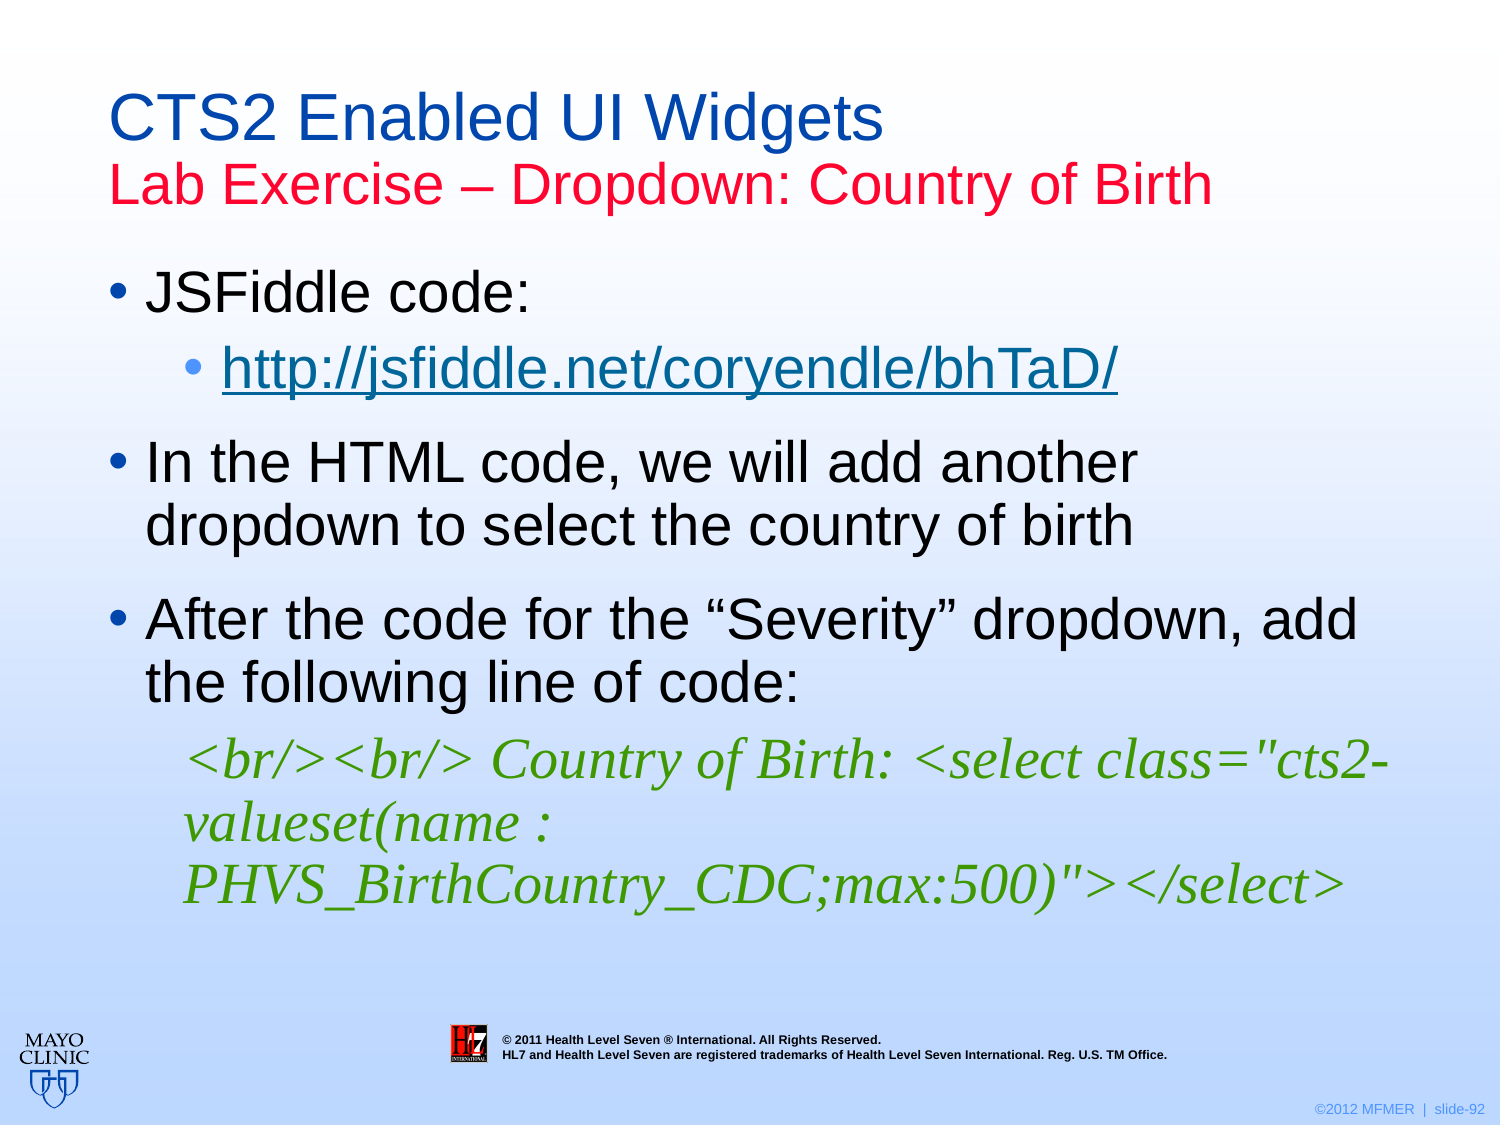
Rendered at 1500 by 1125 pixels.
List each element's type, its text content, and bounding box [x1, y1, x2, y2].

list JSFiddle code: http://jsfiddle.net/coryendle/bhTaD/ In the HTML code, we will add another dropdown to select the country of birth After the code for the “Severity” dropdown, add the following line of code: <br/><br/> Country of Birth: <select class="cts2-valueset(name : PHVS_BirthCountry_CDC;max:500)"></select> [108, 224, 1392, 1013]
title CTS2 Enabled UI Widgets Lab Exercise – Dropdown: Country of Birth [108, 0, 1392, 224]
picture [0, 0, 1500, 1125]
